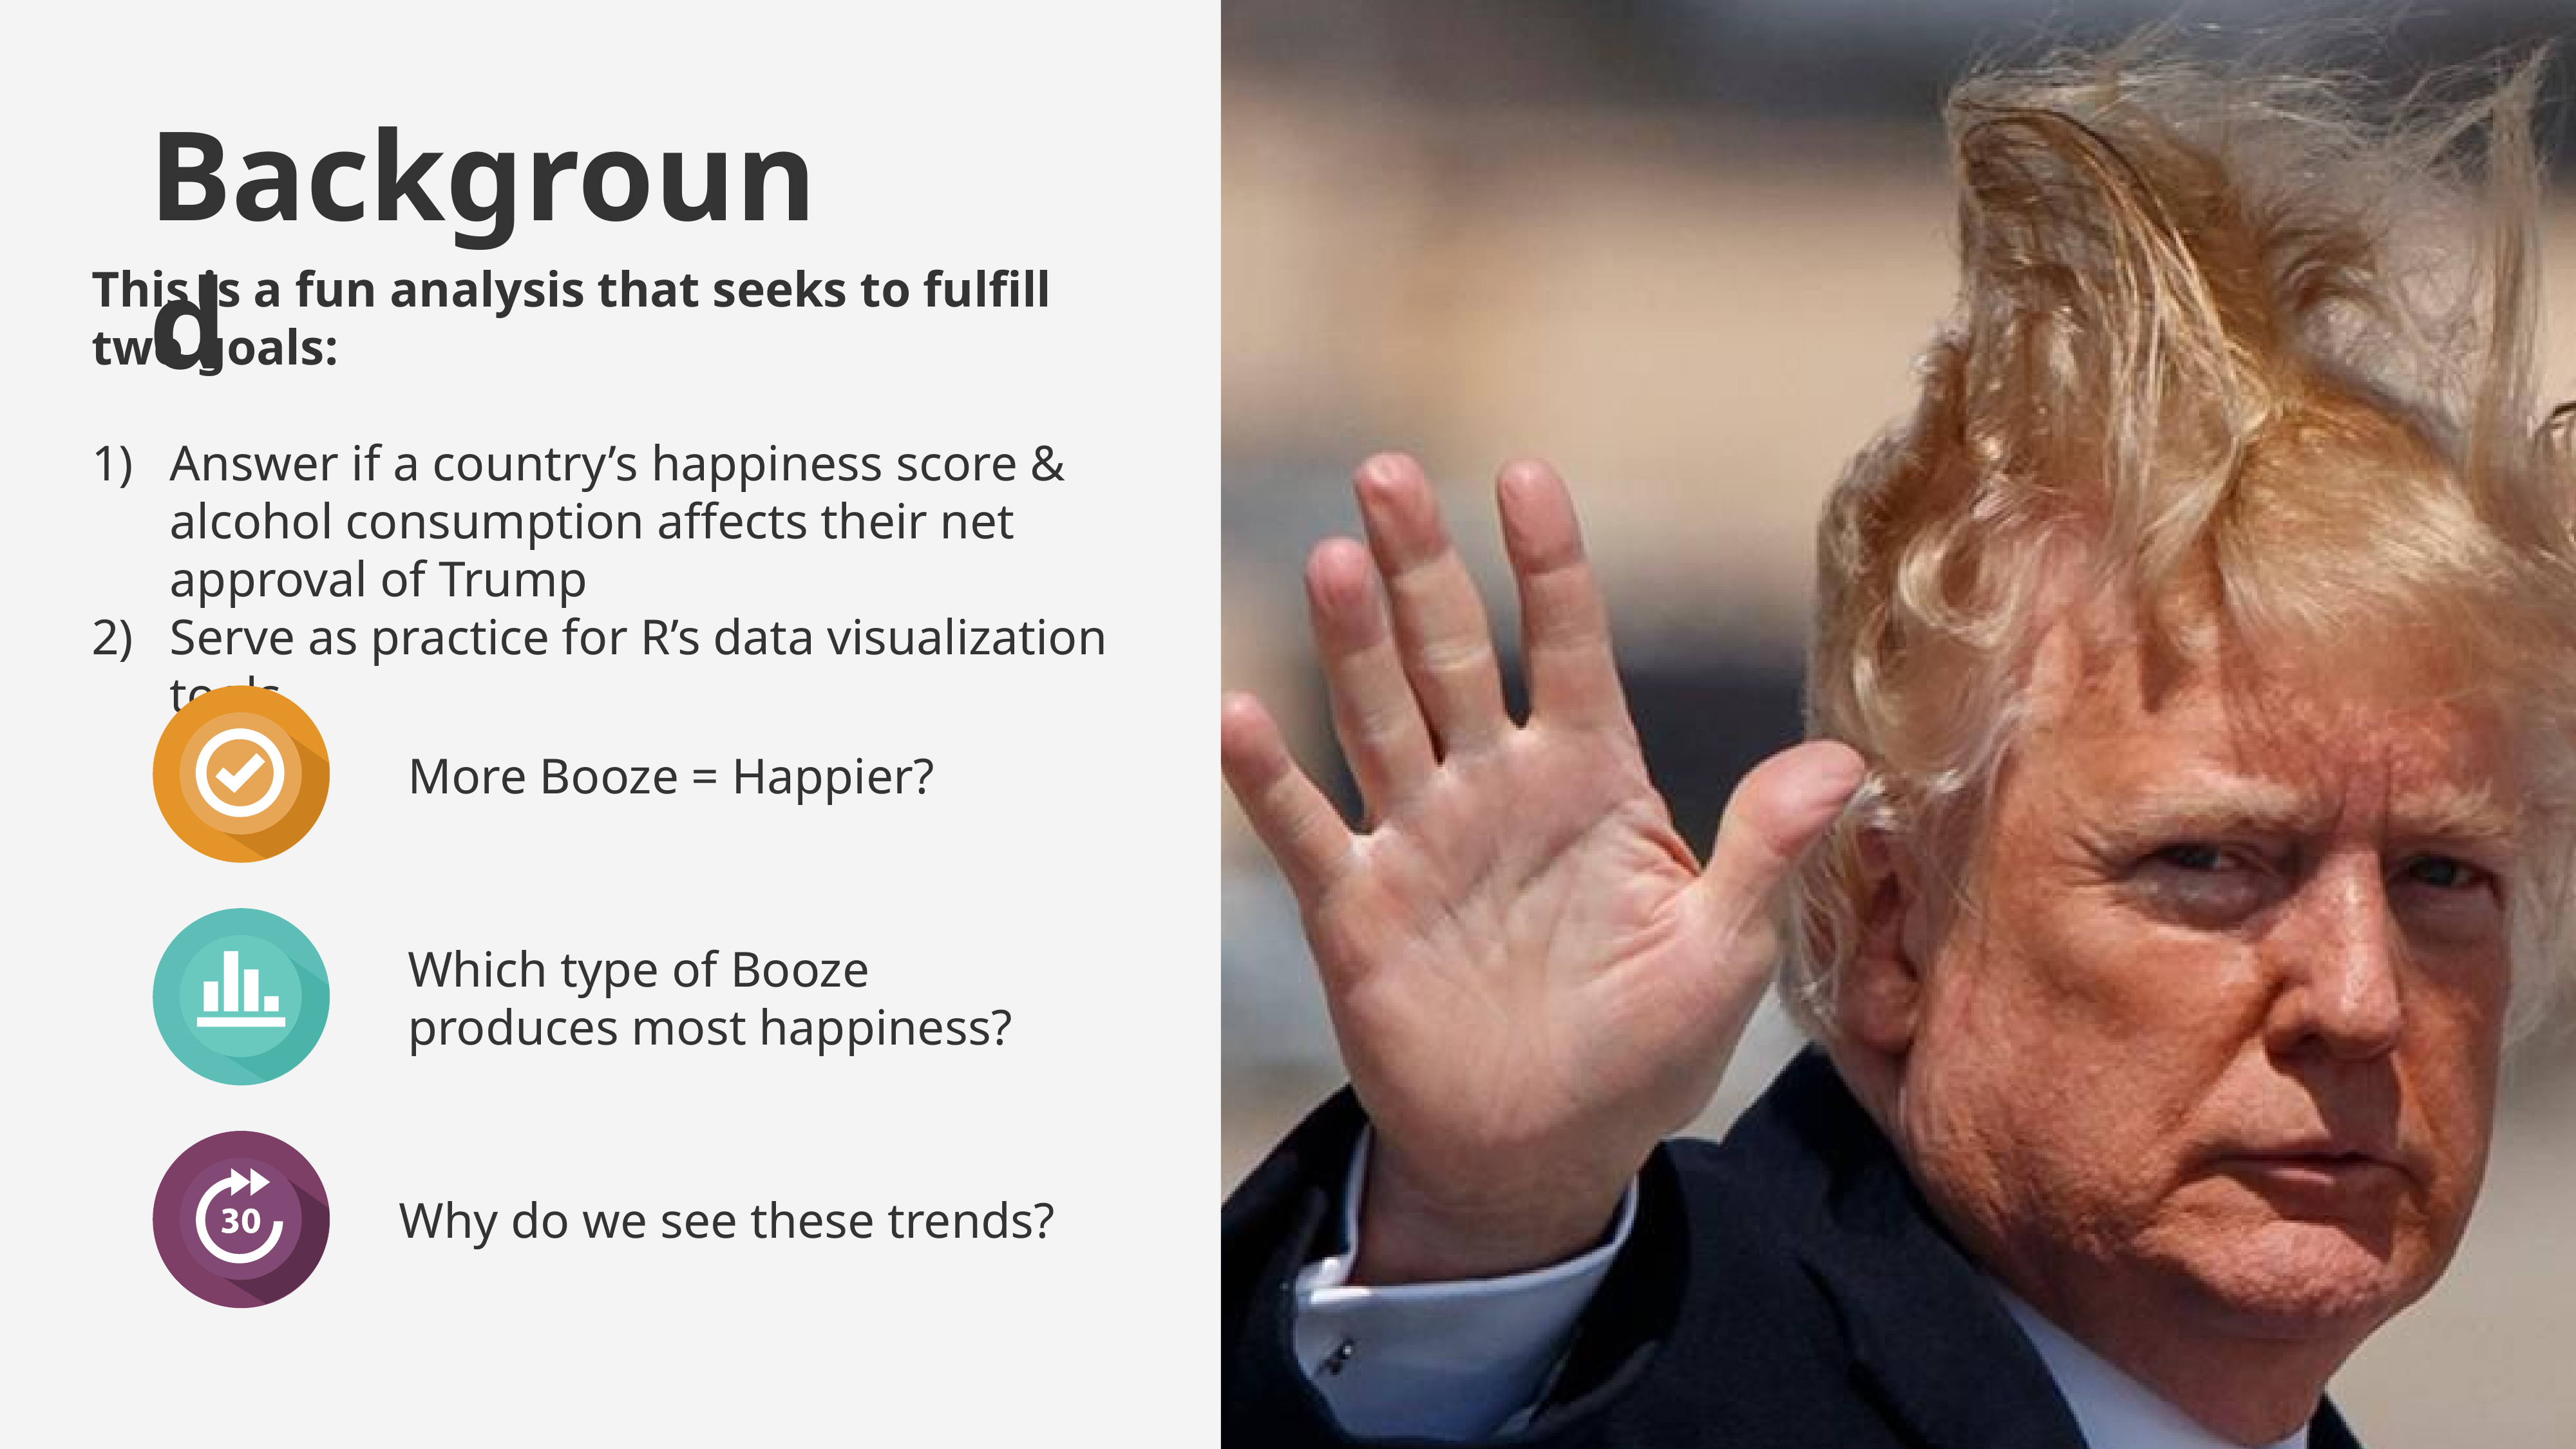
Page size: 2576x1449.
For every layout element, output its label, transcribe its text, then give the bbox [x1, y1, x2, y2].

text_box More Booze = Happier? [402, 710, 1076, 839]
text_box Why do we see these trends? [393, 1154, 1068, 1283]
picture [1220, 0, 2576, 1449]
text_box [153, 1130, 330, 1309]
text_box This is a fun analysis that seeks to fulfill two goals: Answer if a country’s happiness score & alcohol consumption affects their net approval of Trump Serve as practice for R’s data visualization tools [91, 258, 1122, 572]
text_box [153, 685, 330, 863]
title Background [139, 92, 852, 252]
text_box Which type of Booze produces most happiness? [402, 932, 1076, 1061]
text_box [153, 908, 330, 1086]
